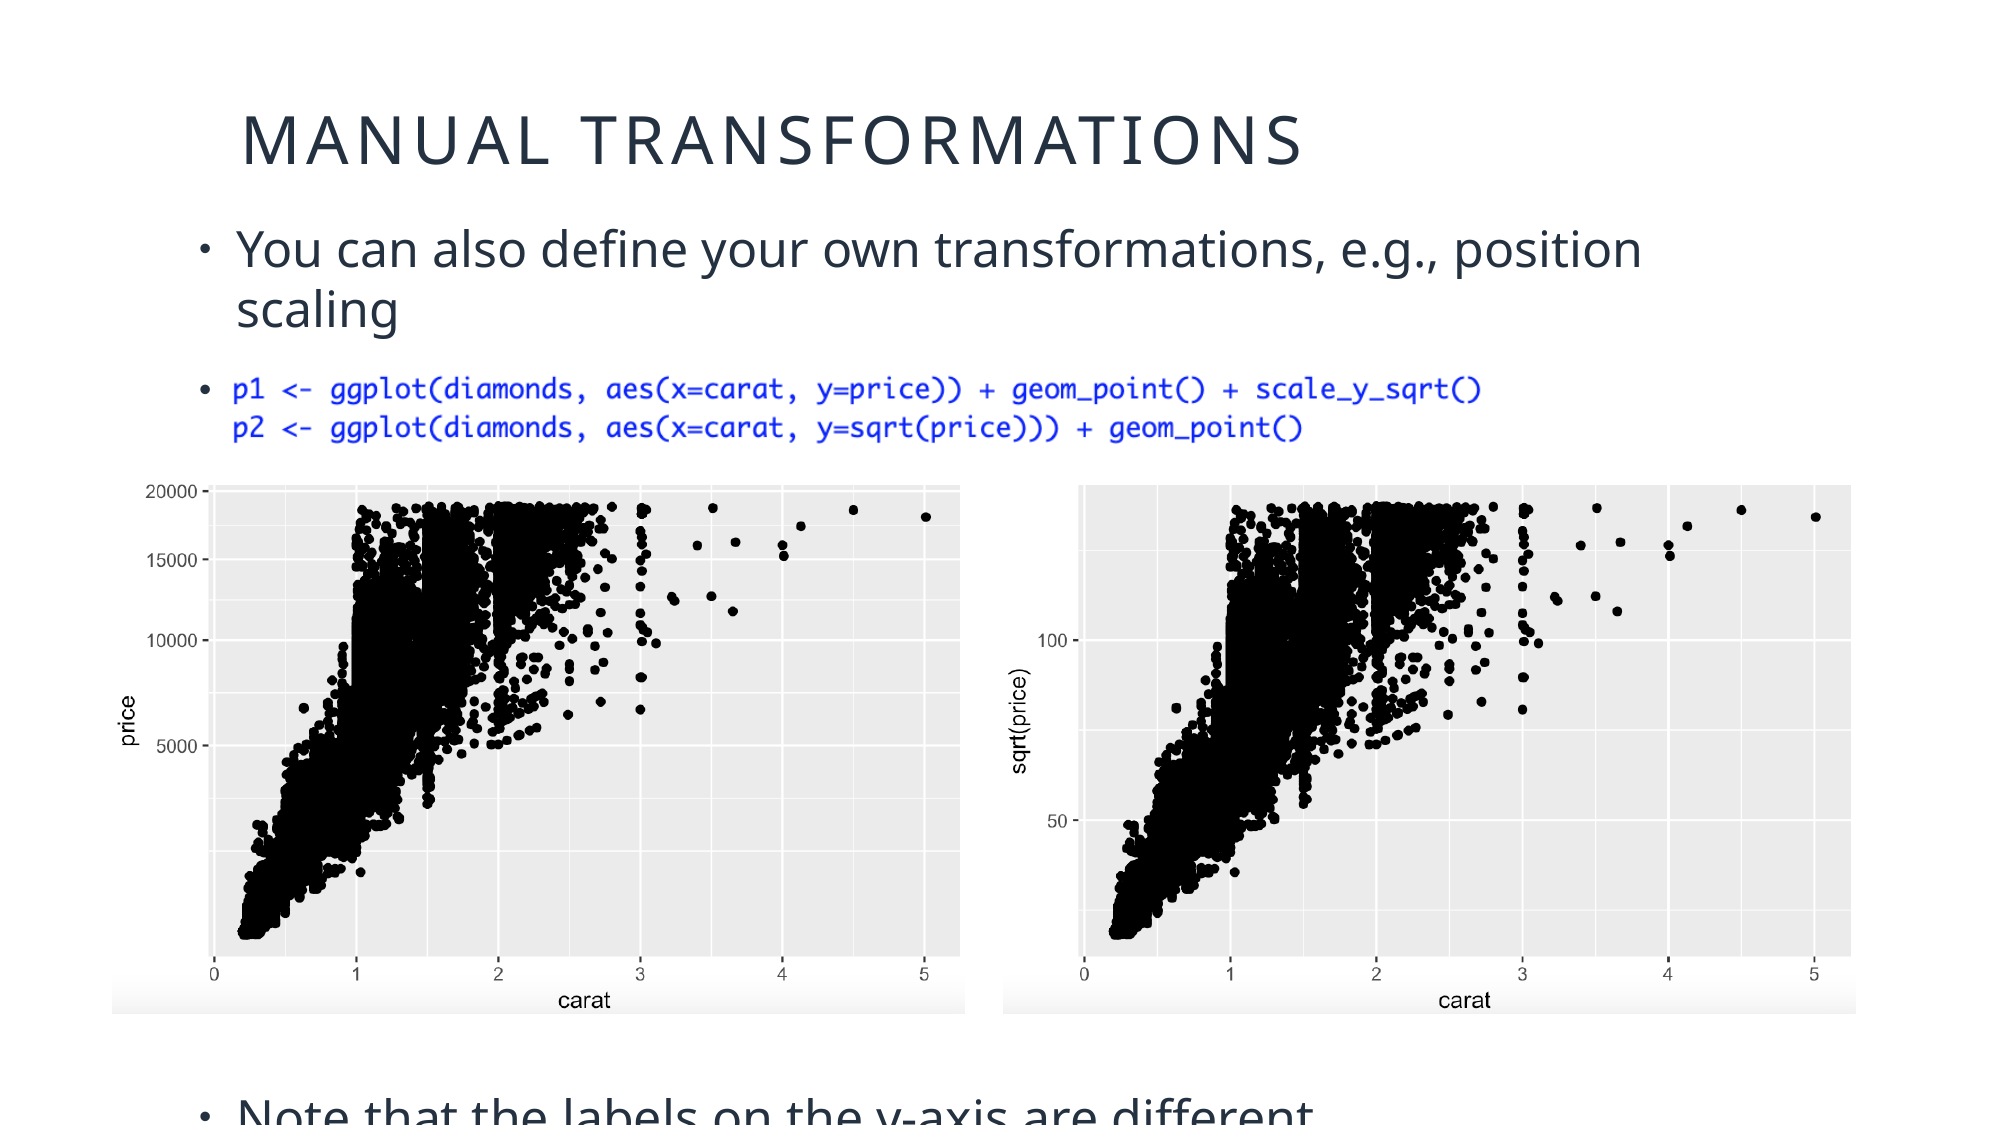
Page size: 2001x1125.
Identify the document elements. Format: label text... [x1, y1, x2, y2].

picture [1003, 476, 1856, 1014]
title Manual transformations [225, 0, 1959, 187]
picture [112, 476, 965, 1014]
picture [224, 369, 1487, 454]
list You can also define your own transformations, e.g., position scaling Square root transformation on the y-axis Note that the labels on the y-axis are different [184, 210, 1823, 1125]
